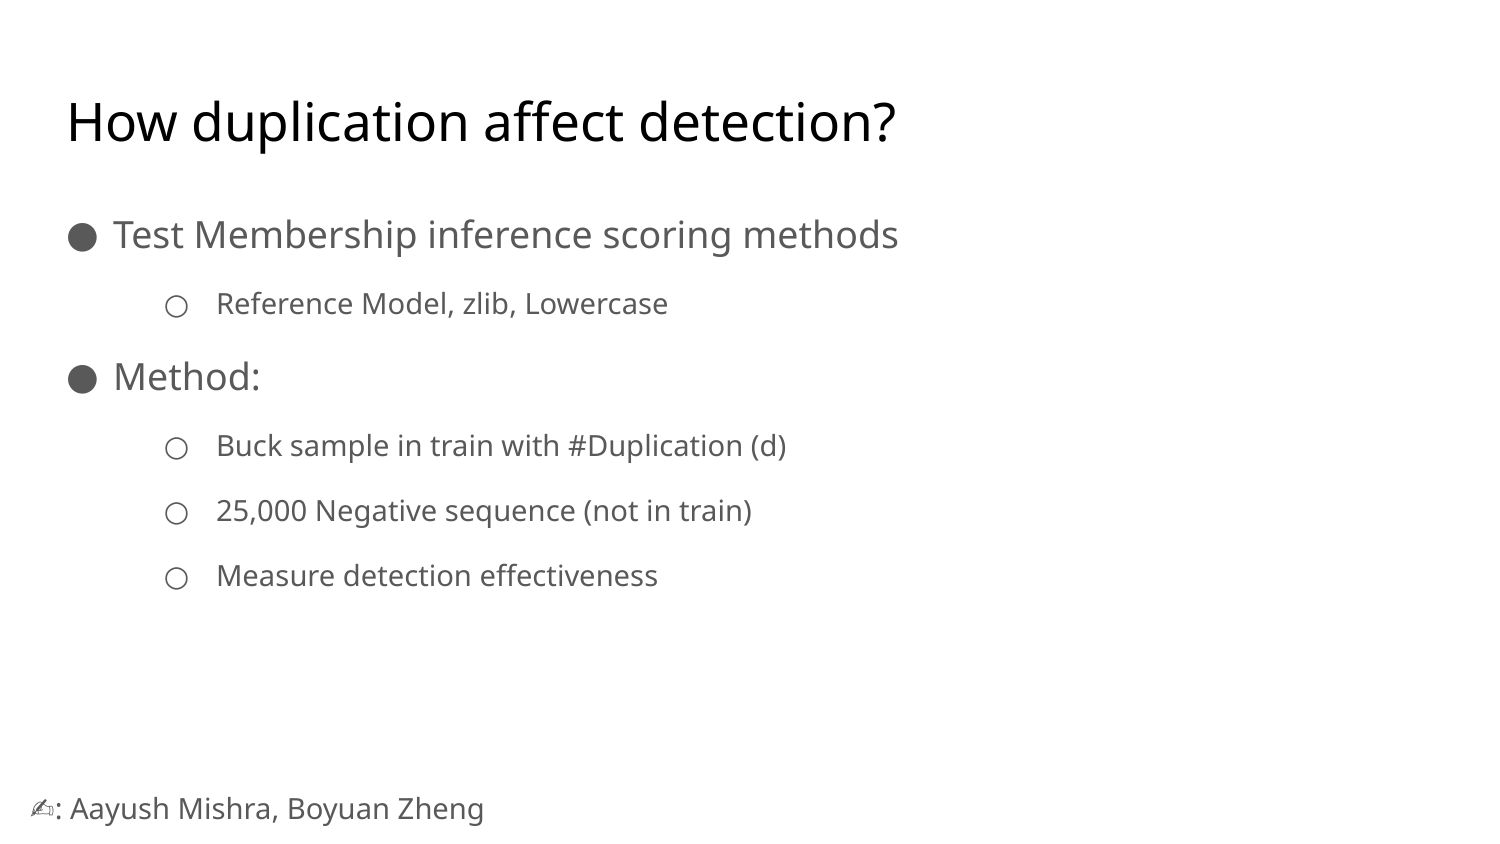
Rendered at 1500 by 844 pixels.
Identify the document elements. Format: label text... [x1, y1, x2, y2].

list ✍️: Aayush Mishra, Boyuan Zheng [15, 770, 533, 844]
title How duplication affect detection? [51, 72, 1449, 167]
list Test Membership inference scoring methods Reference Model, zlib, Lowercase Method: Buck sample in train with #Duplication (d) 25,000 Negative sequence (not in train) Measure detection effectiveness [51, 189, 1485, 750]
